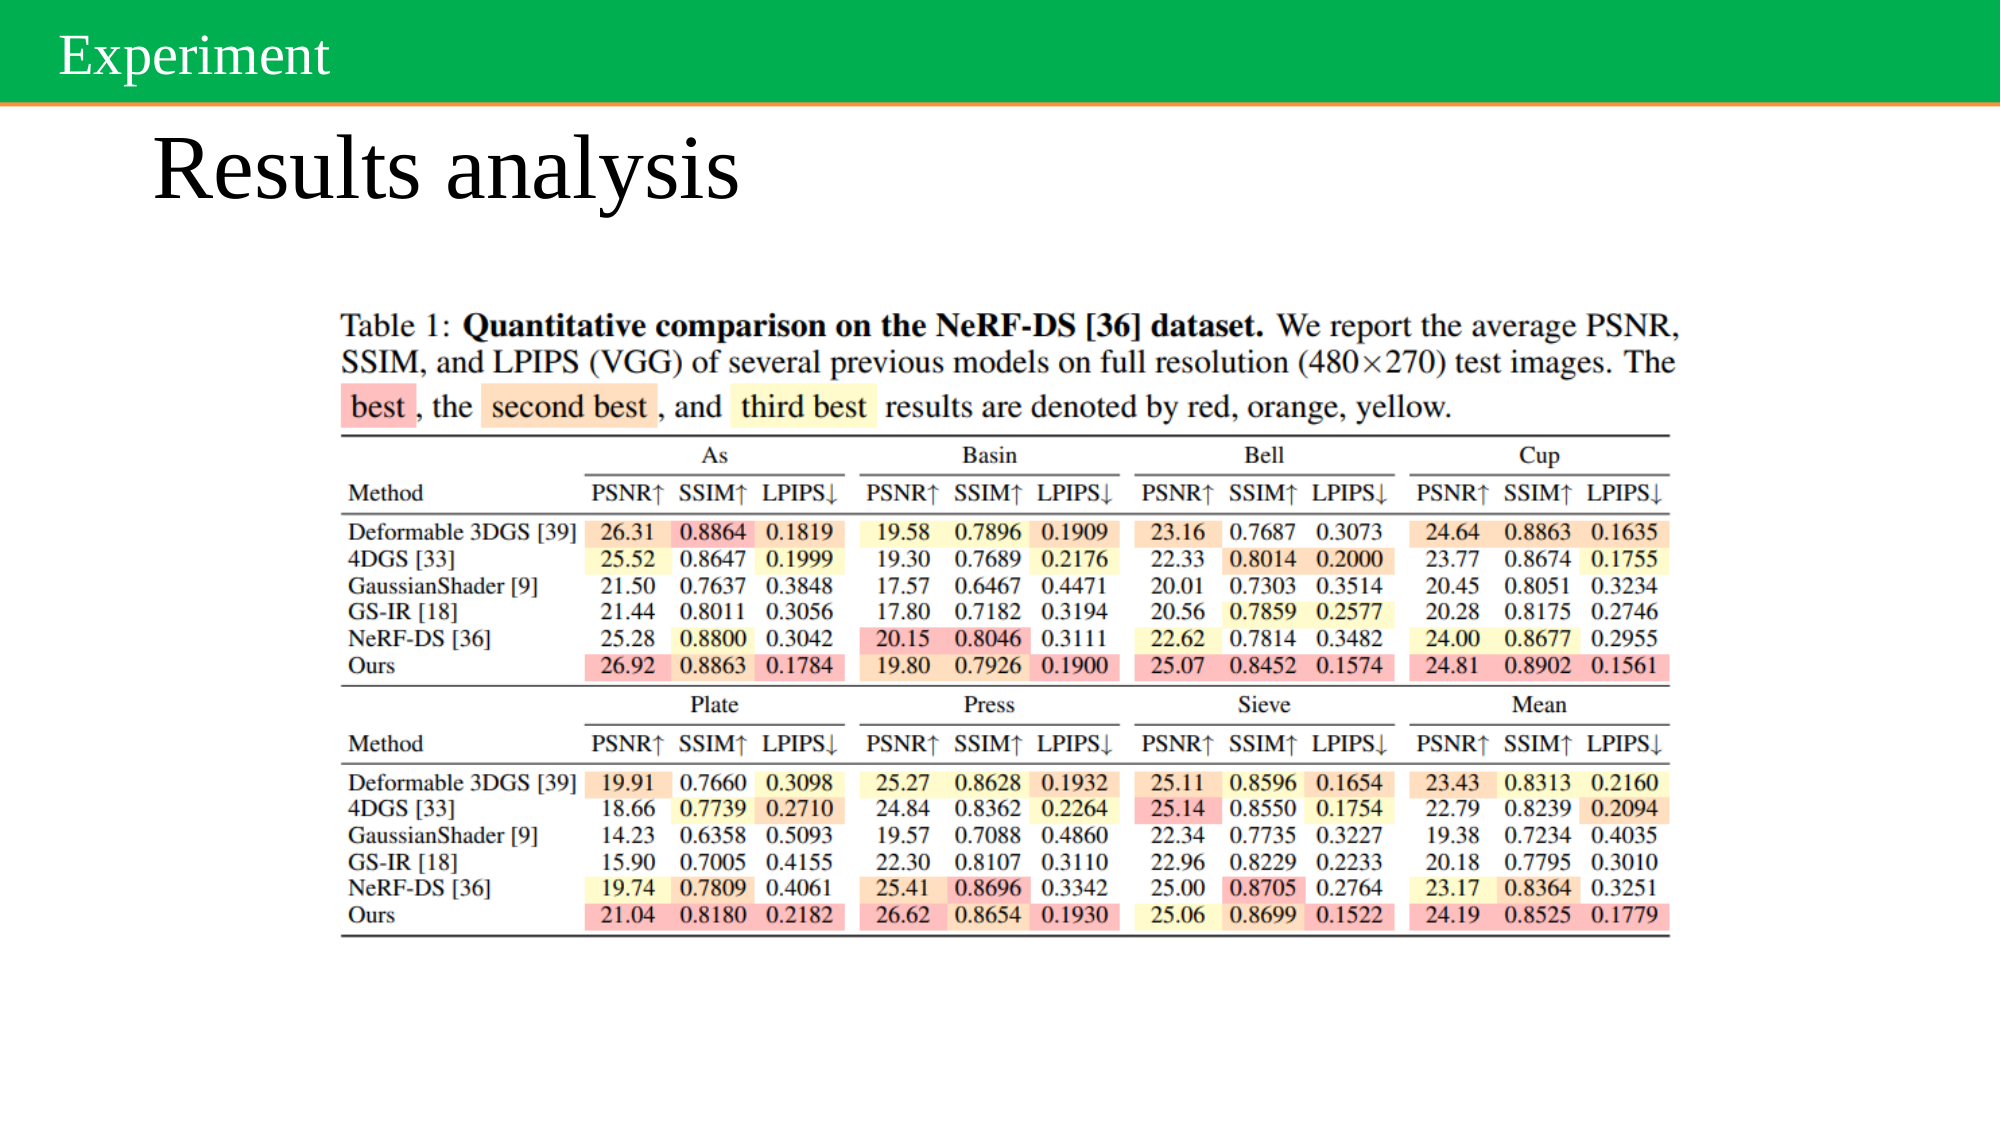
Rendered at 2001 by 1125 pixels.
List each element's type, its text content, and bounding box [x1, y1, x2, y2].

text_box Experiment [0, 0, 2000, 103]
picture [298, 277, 1702, 982]
title Results analysis [137, 107, 1863, 278]
